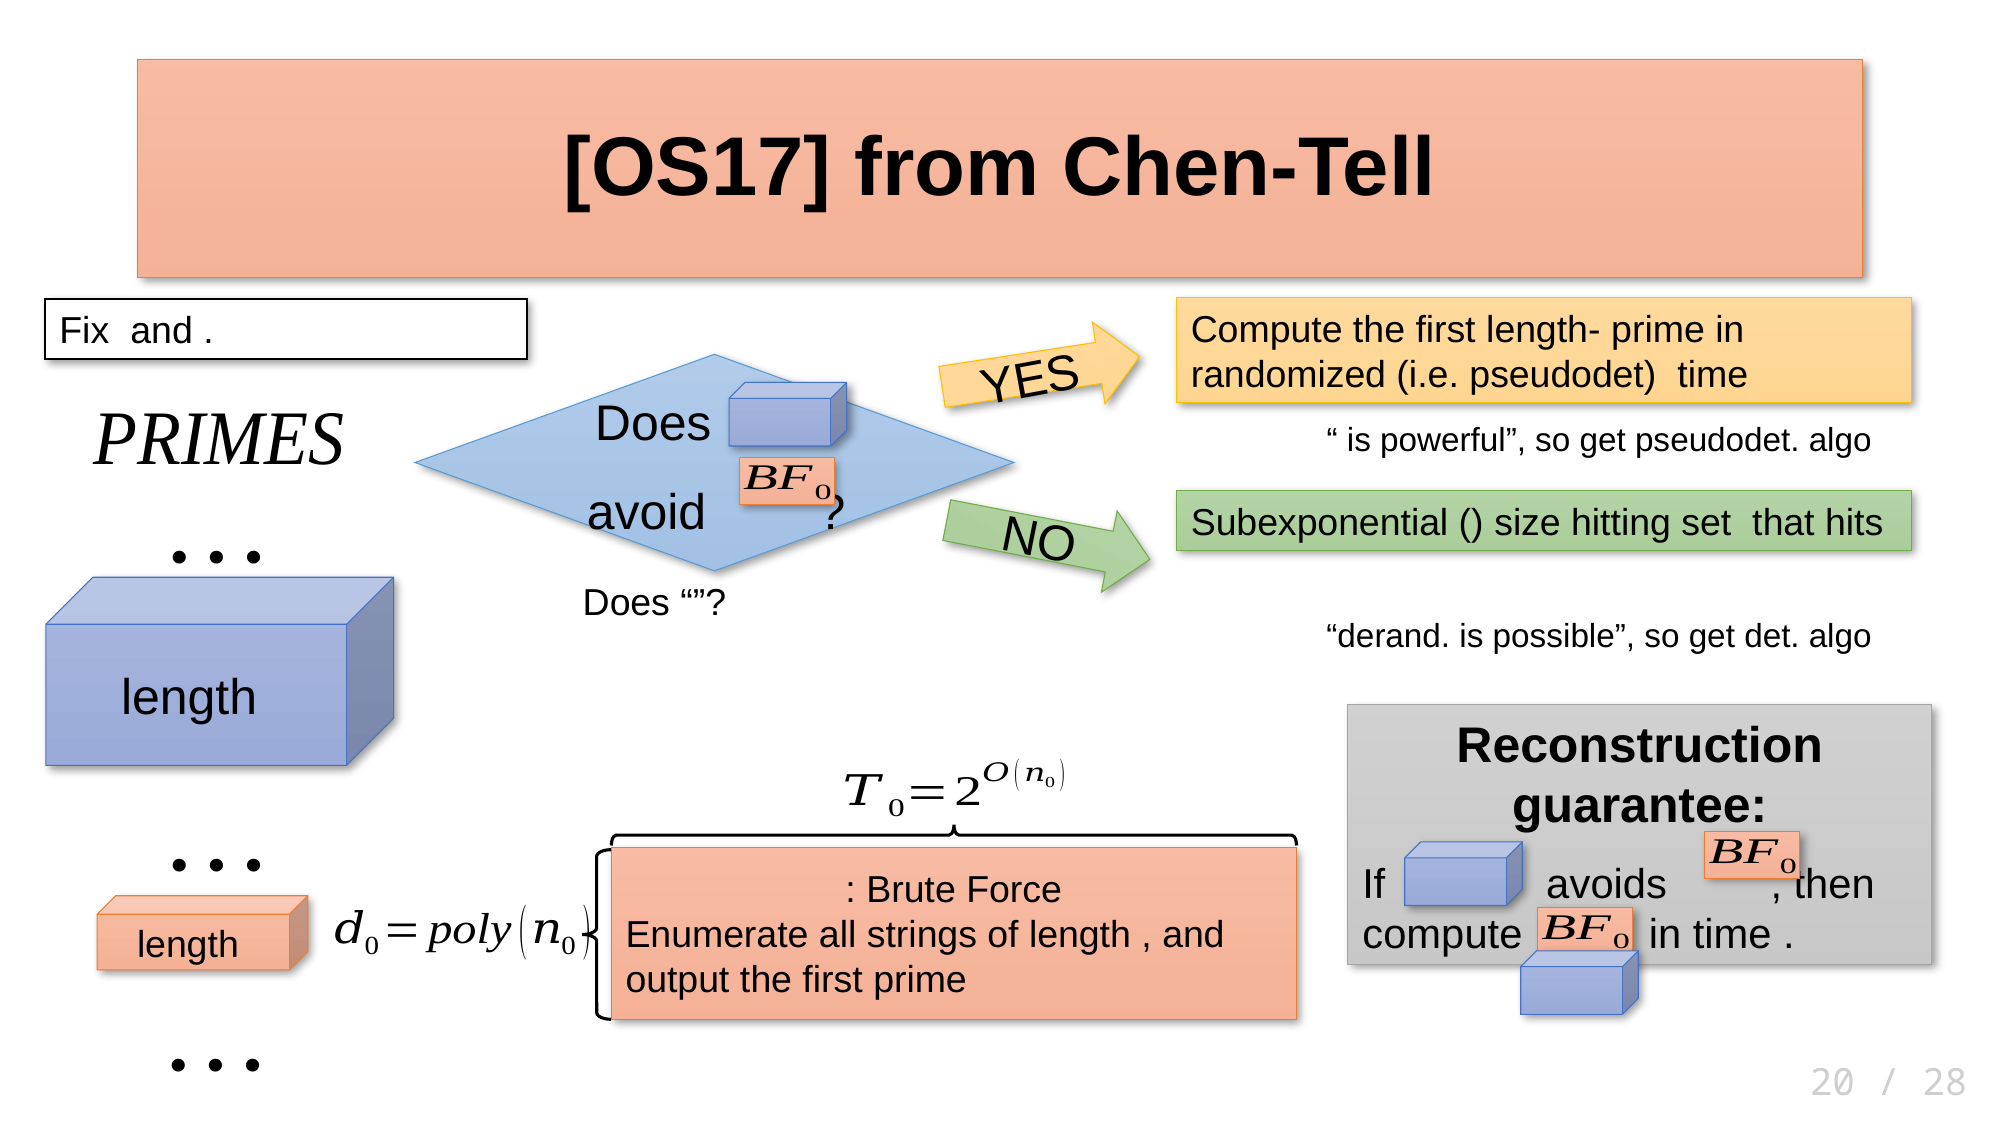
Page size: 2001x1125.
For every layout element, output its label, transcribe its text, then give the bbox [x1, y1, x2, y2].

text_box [944, 497, 1152, 582]
text_box 20 / 28 [1794, 1050, 2000, 1110]
title [OS17] from Chen-Tell [137, 59, 1863, 278]
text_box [414, 354, 1014, 571]
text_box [394, 757, 1297, 1020]
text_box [1347, 704, 1932, 1018]
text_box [940, 330, 1141, 418]
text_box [45, 467, 394, 1097]
text_box “derand. is possible”, so get det. algo [1311, 606, 1968, 662]
